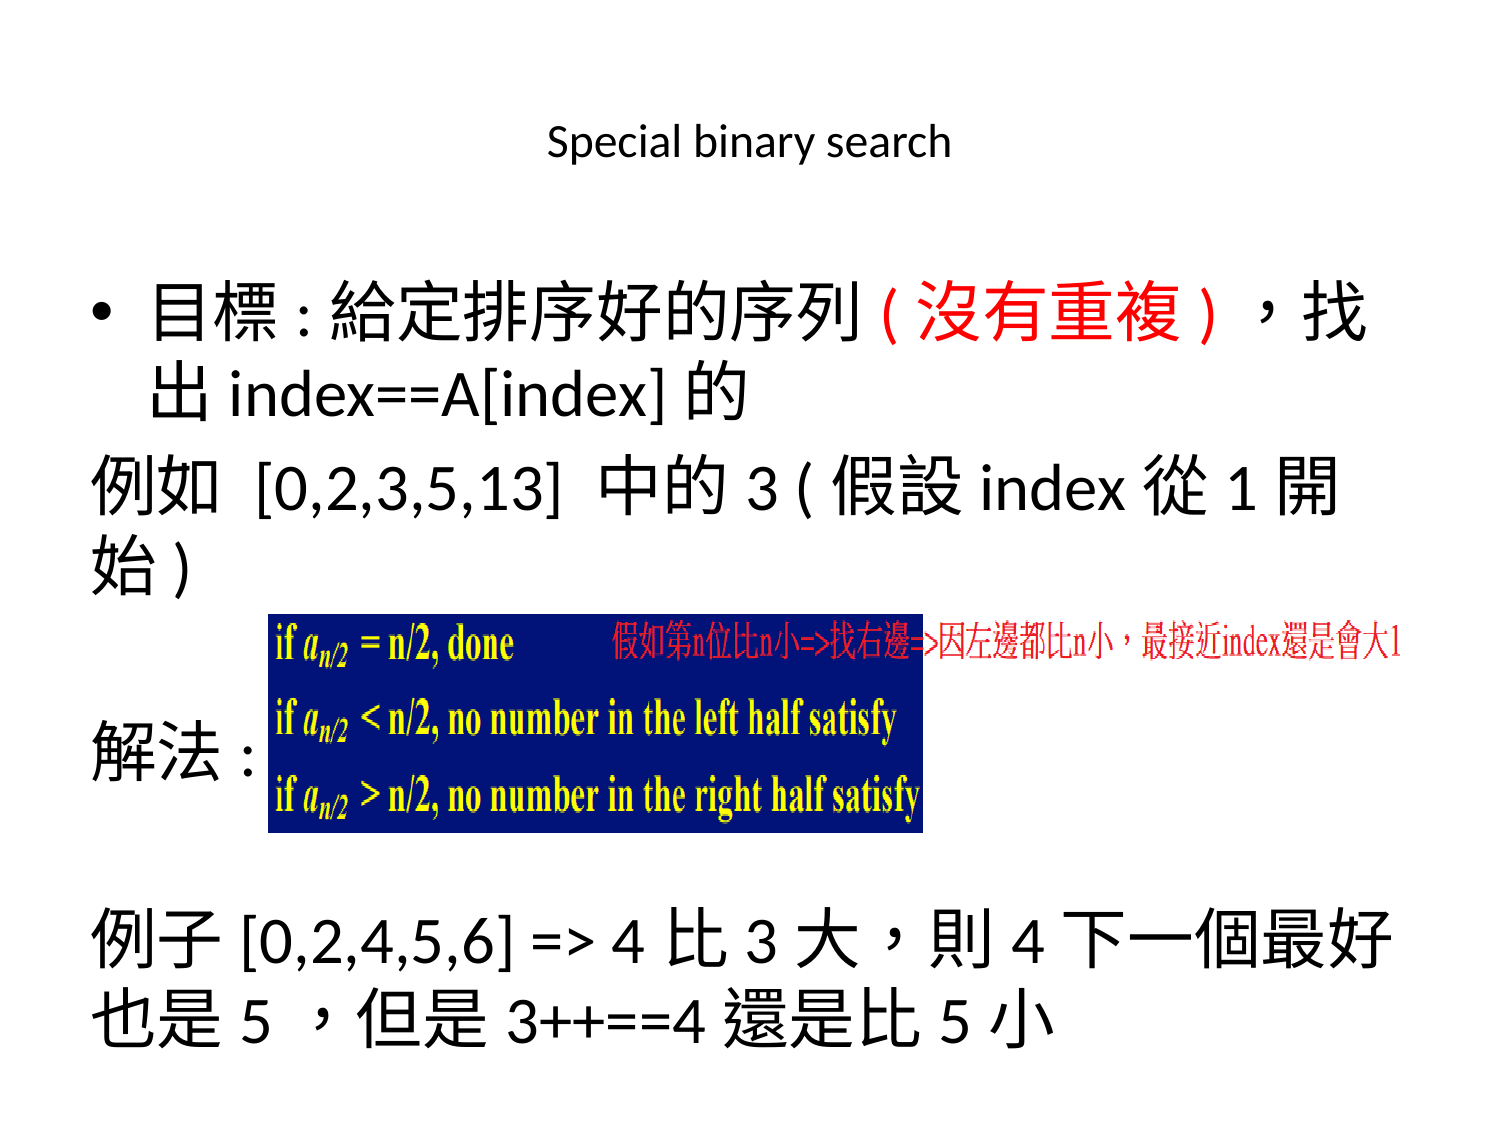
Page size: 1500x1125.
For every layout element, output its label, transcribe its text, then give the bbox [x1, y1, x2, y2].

list 目標:給定排序好的序列(沒有重複)，找出index==A[index]的 例如 [0,2,3,5,13] 中的3 (假設index從1開始) 解法: 例子[0,2,4,5,6] => 4比3大，則4下一個最好也是5，但是3++==4還是比5小 [75, 262, 1425, 1005]
title Special binary search [75, 45, 1425, 233]
picture [253, 597, 1412, 847]
